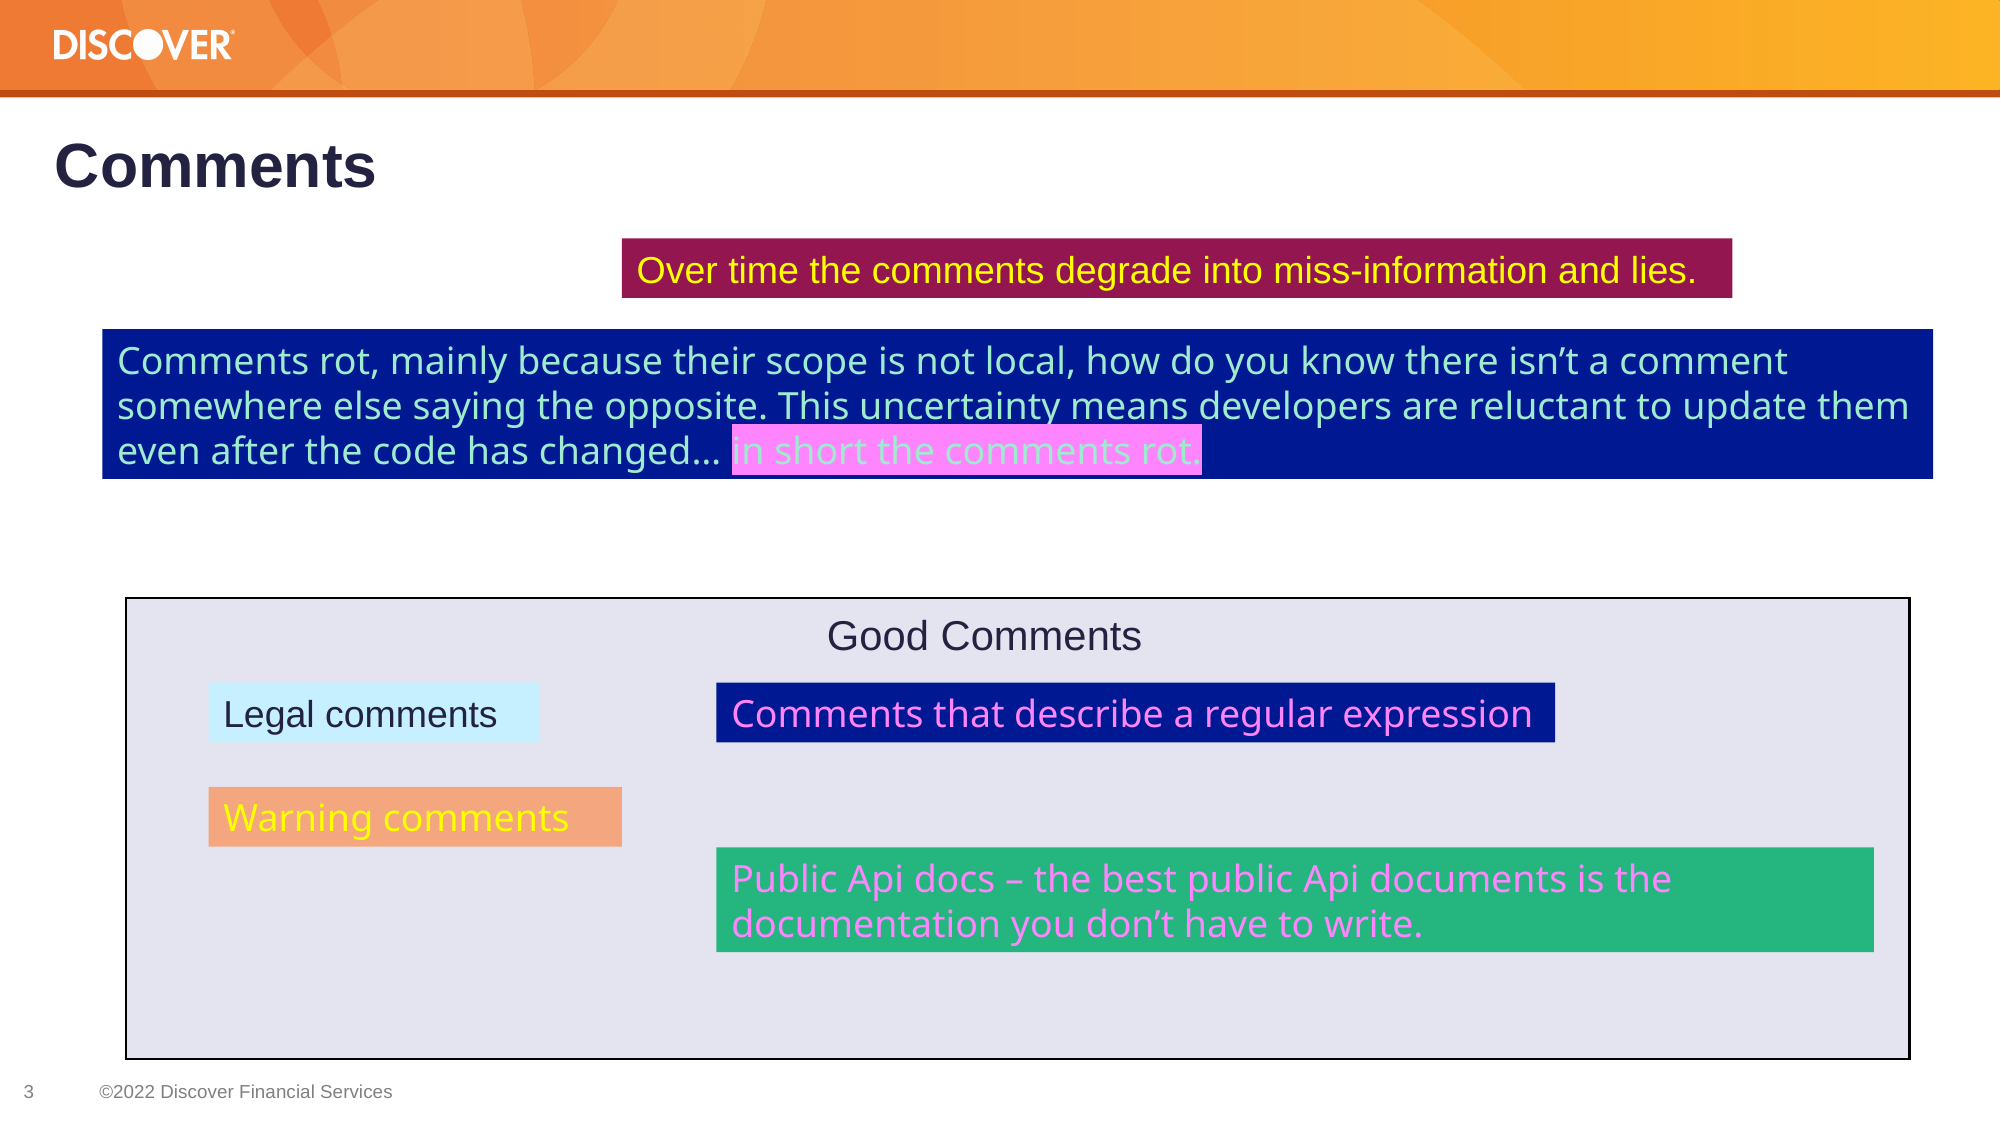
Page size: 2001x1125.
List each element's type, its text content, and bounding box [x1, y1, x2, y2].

text_box Over time the comments degrade into miss-information and lies. [621, 238, 1733, 298]
picture [0, 0, 1795, 90]
text_box Comments rot, mainly because their scope is not local, how do you know there isn’t a comment somewhere else saying the opposite. This uncertainty means developers are reluctant to update them even after the code has changed… in short the comments rot. [102, 329, 1934, 479]
text_box Comments that describe a regular expression [716, 682, 1556, 743]
title Comments [54, 97, 1945, 225]
text_box Warning comments [208, 786, 622, 847]
text_box Public Api docs – the best public Api documents is the documentation you don’t have to write. [716, 847, 1874, 953]
text_box Good Comments [812, 607, 1158, 667]
text_box Legal comments [208, 682, 540, 743]
text_box [125, 597, 1911, 1060]
